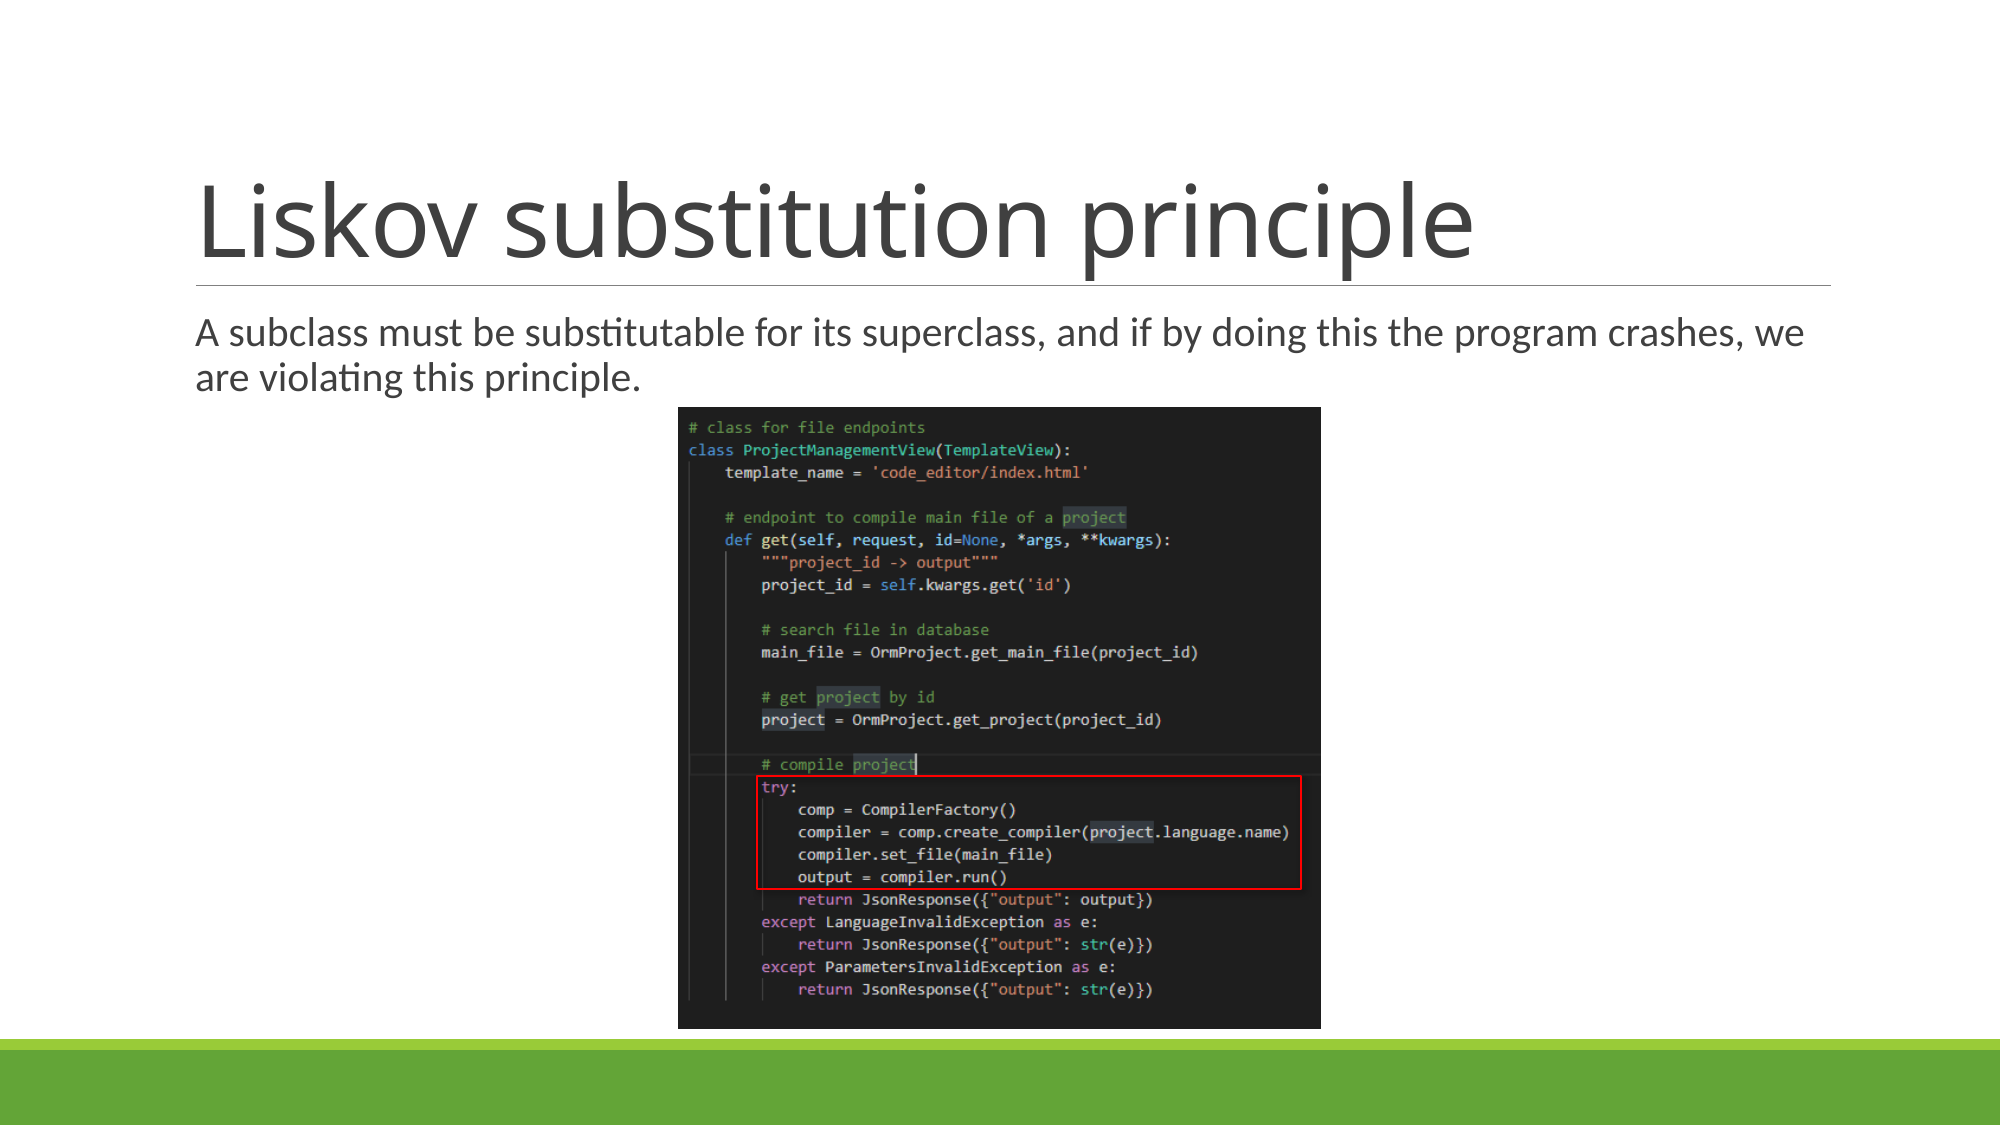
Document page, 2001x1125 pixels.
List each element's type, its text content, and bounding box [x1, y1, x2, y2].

list A subclass must be substitutable for its superclass, and if by doing this the program crashes, we are violating this principle. [180, 302, 1830, 963]
title Liskov substitution principle [180, 47, 1830, 285]
picture [678, 406, 1322, 1030]
